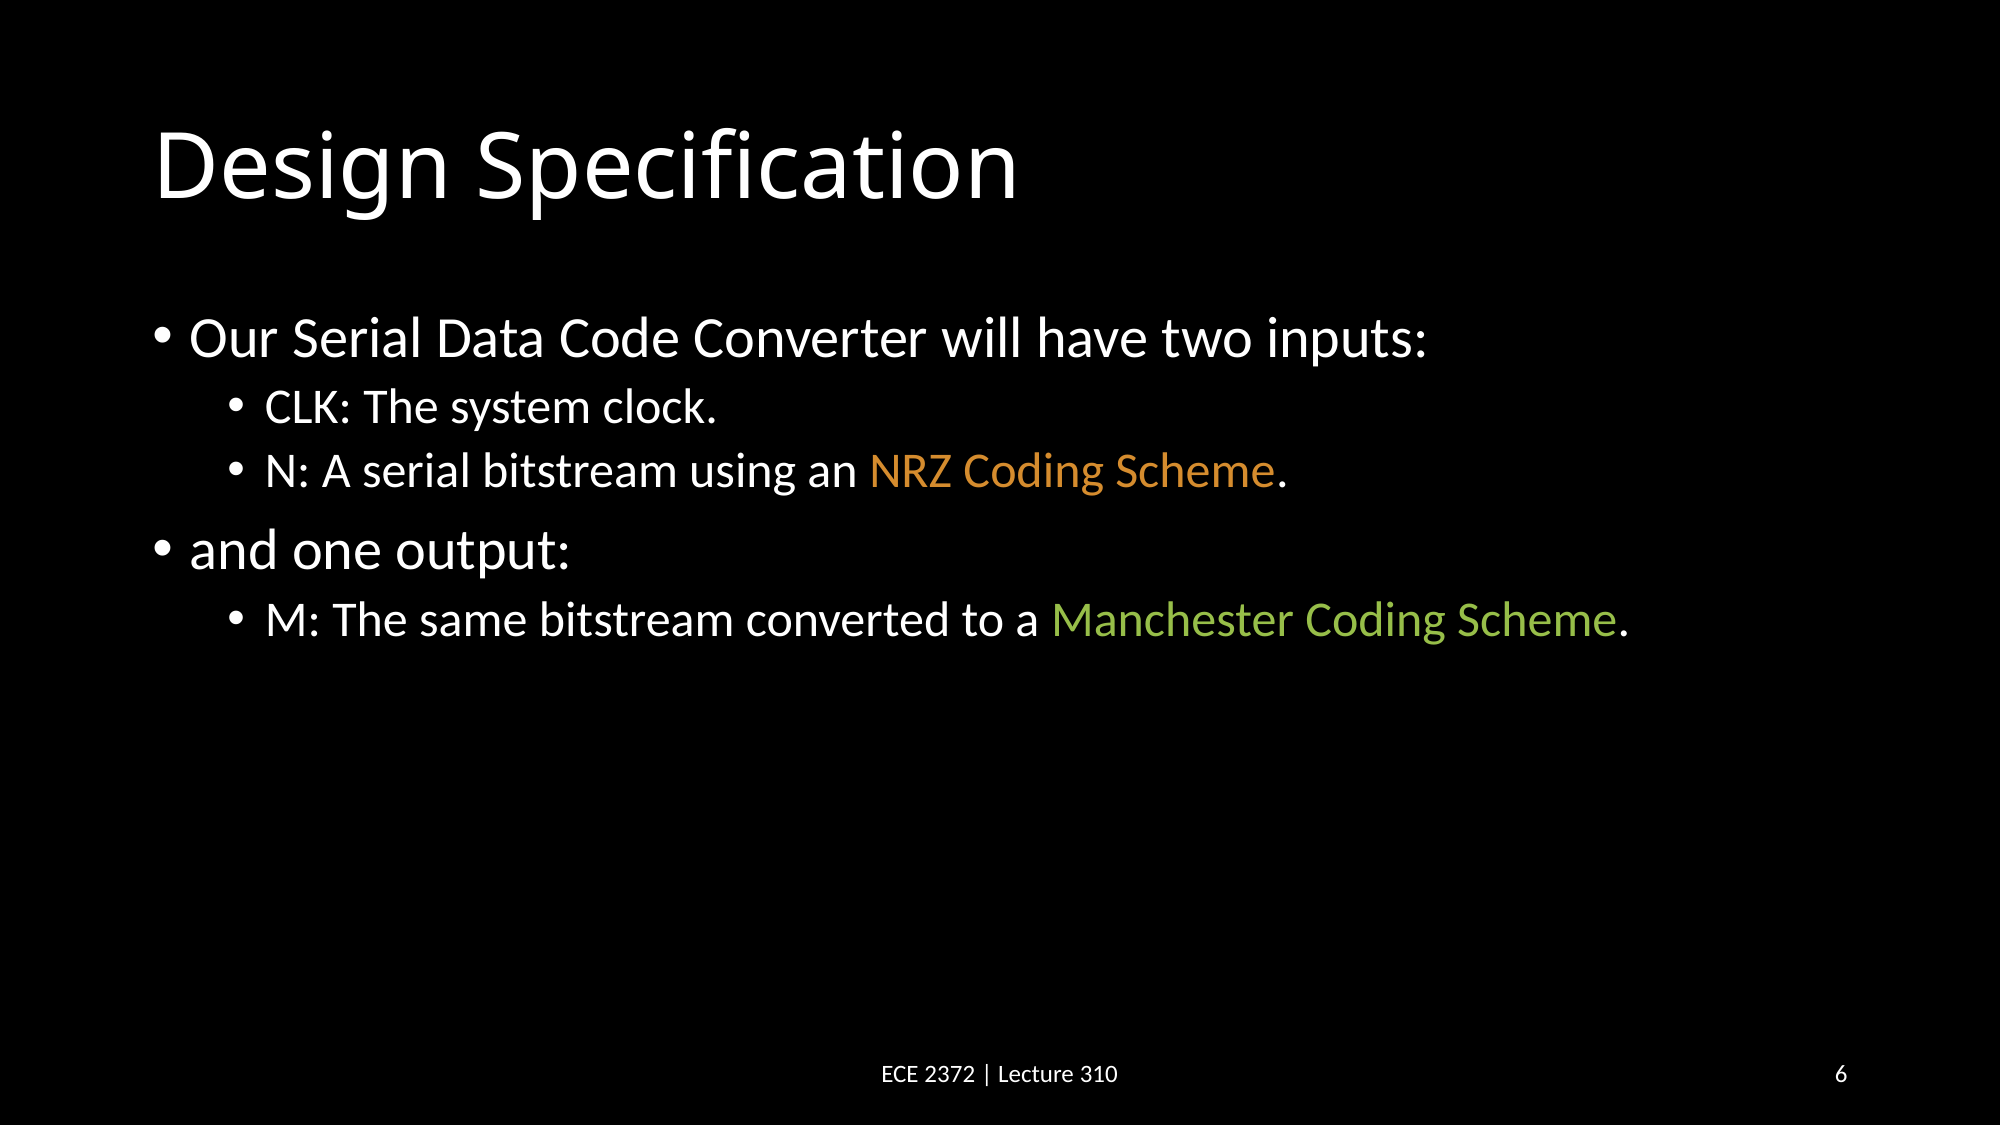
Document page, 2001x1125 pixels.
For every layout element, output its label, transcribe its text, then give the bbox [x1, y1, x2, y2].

footer ECE 2372 | Lecture 310 [662, 1042, 1338, 1103]
list Our Serial Data Code Converter will have two inputs: CLK: The system clock. N: A serial bitstream using an NRZ Coding Scheme. and one output: M: The same bitstream converted to a Manchester Coding Scheme. [137, 299, 1863, 1014]
slide_number 6 [1412, 1042, 1863, 1103]
title Design Specification [137, 59, 1863, 278]
